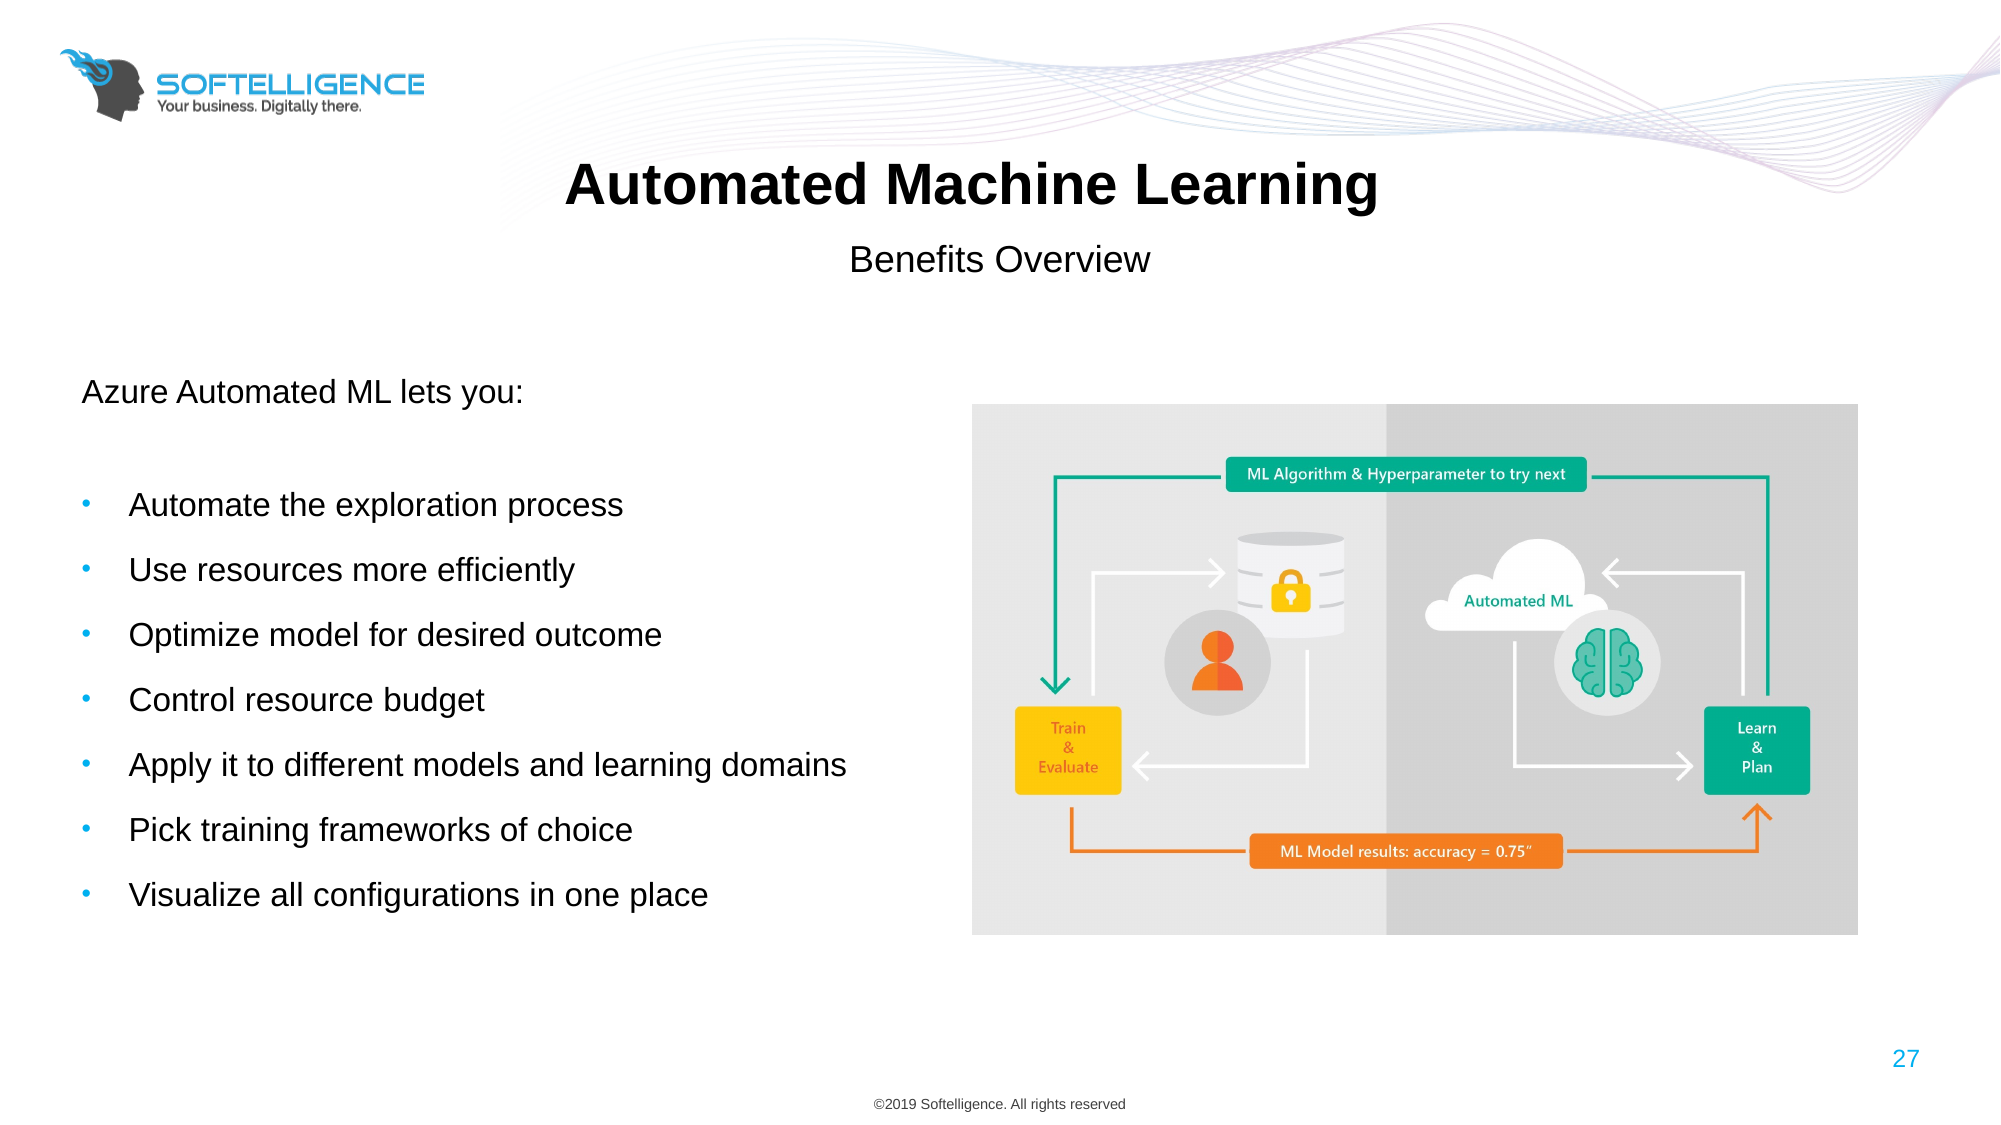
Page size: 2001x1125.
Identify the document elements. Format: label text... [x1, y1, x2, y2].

slide_number 27 [1485, 1027, 1936, 1088]
picture [59, 1, 2000, 238]
footer ©2019 Softelligence. All rights reserved [0, 1087, 2000, 1125]
picture [972, 404, 1858, 935]
title Automated Machine Learning [59, 141, 1887, 222]
text_box Azure Automated ML lets you: Automate the exploration process Use resources more efficiently Optimize model for desired outcome Control resource budget Apply it to different models and learning domains Pick training frameworks of choice Visualize all configurations in one place [59, 362, 1304, 936]
text_box Benefits Overview [69, 234, 1931, 280]
